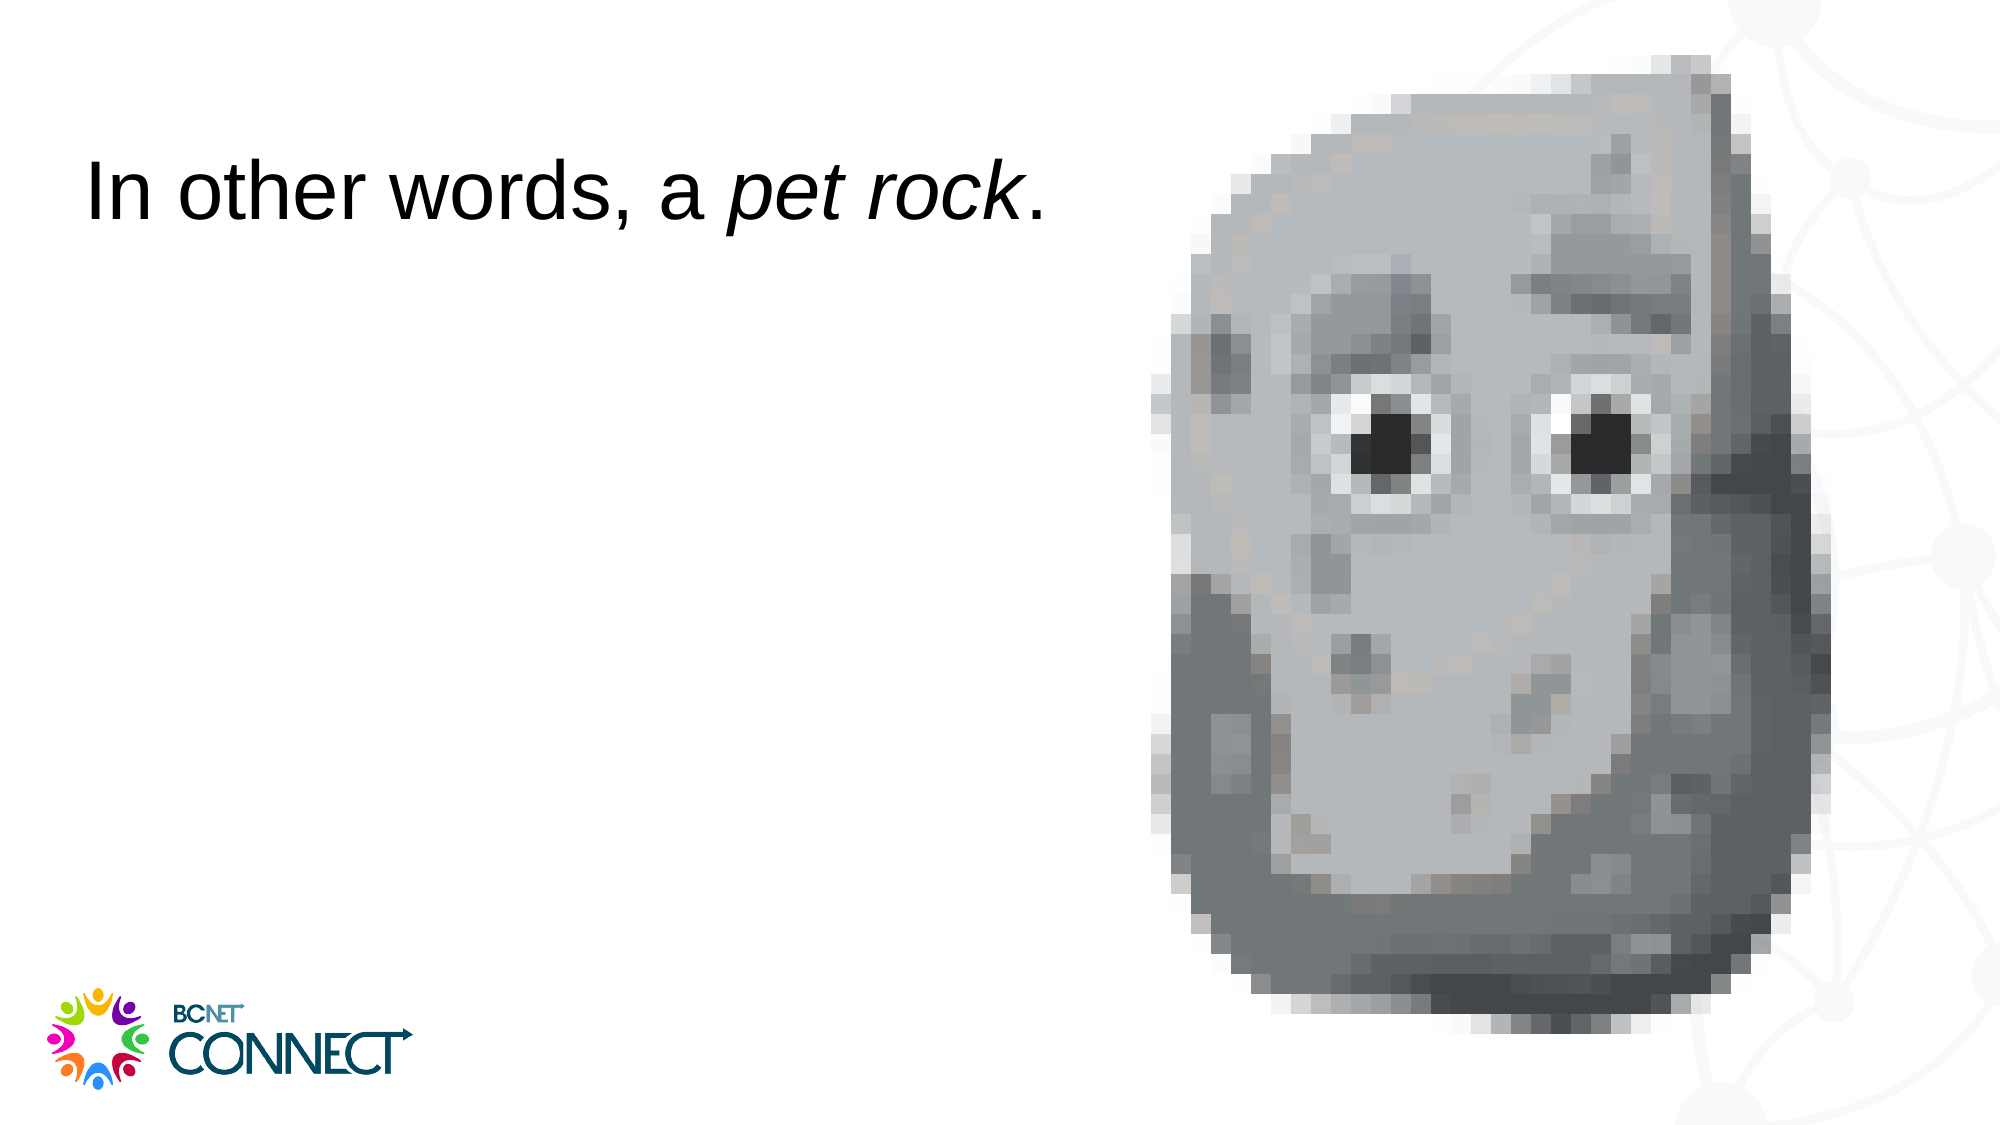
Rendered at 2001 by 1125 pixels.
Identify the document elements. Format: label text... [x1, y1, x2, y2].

picture [1151, 0, 2000, 1125]
picture [47, 988, 413, 1090]
text_box In other words, a pet rock. [69, 128, 1063, 237]
